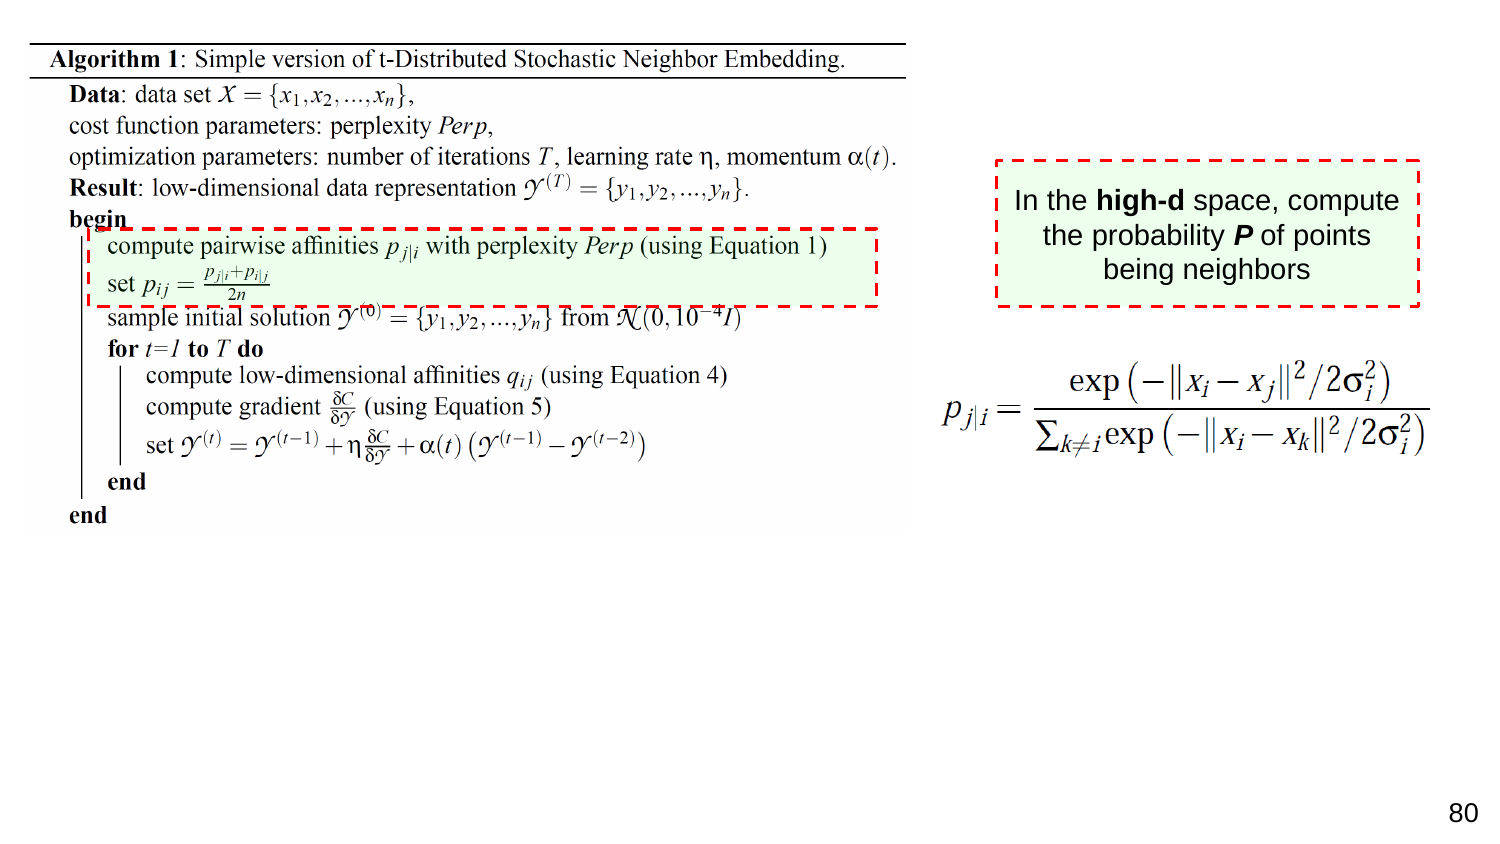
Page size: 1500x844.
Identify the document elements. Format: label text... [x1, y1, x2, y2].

text_box In the high-d space, compute the probability P of points being neighbors [996, 160, 1419, 307]
picture [936, 356, 1433, 461]
picture [23, 34, 906, 533]
slide_number 80 [1403, 779, 1494, 844]
